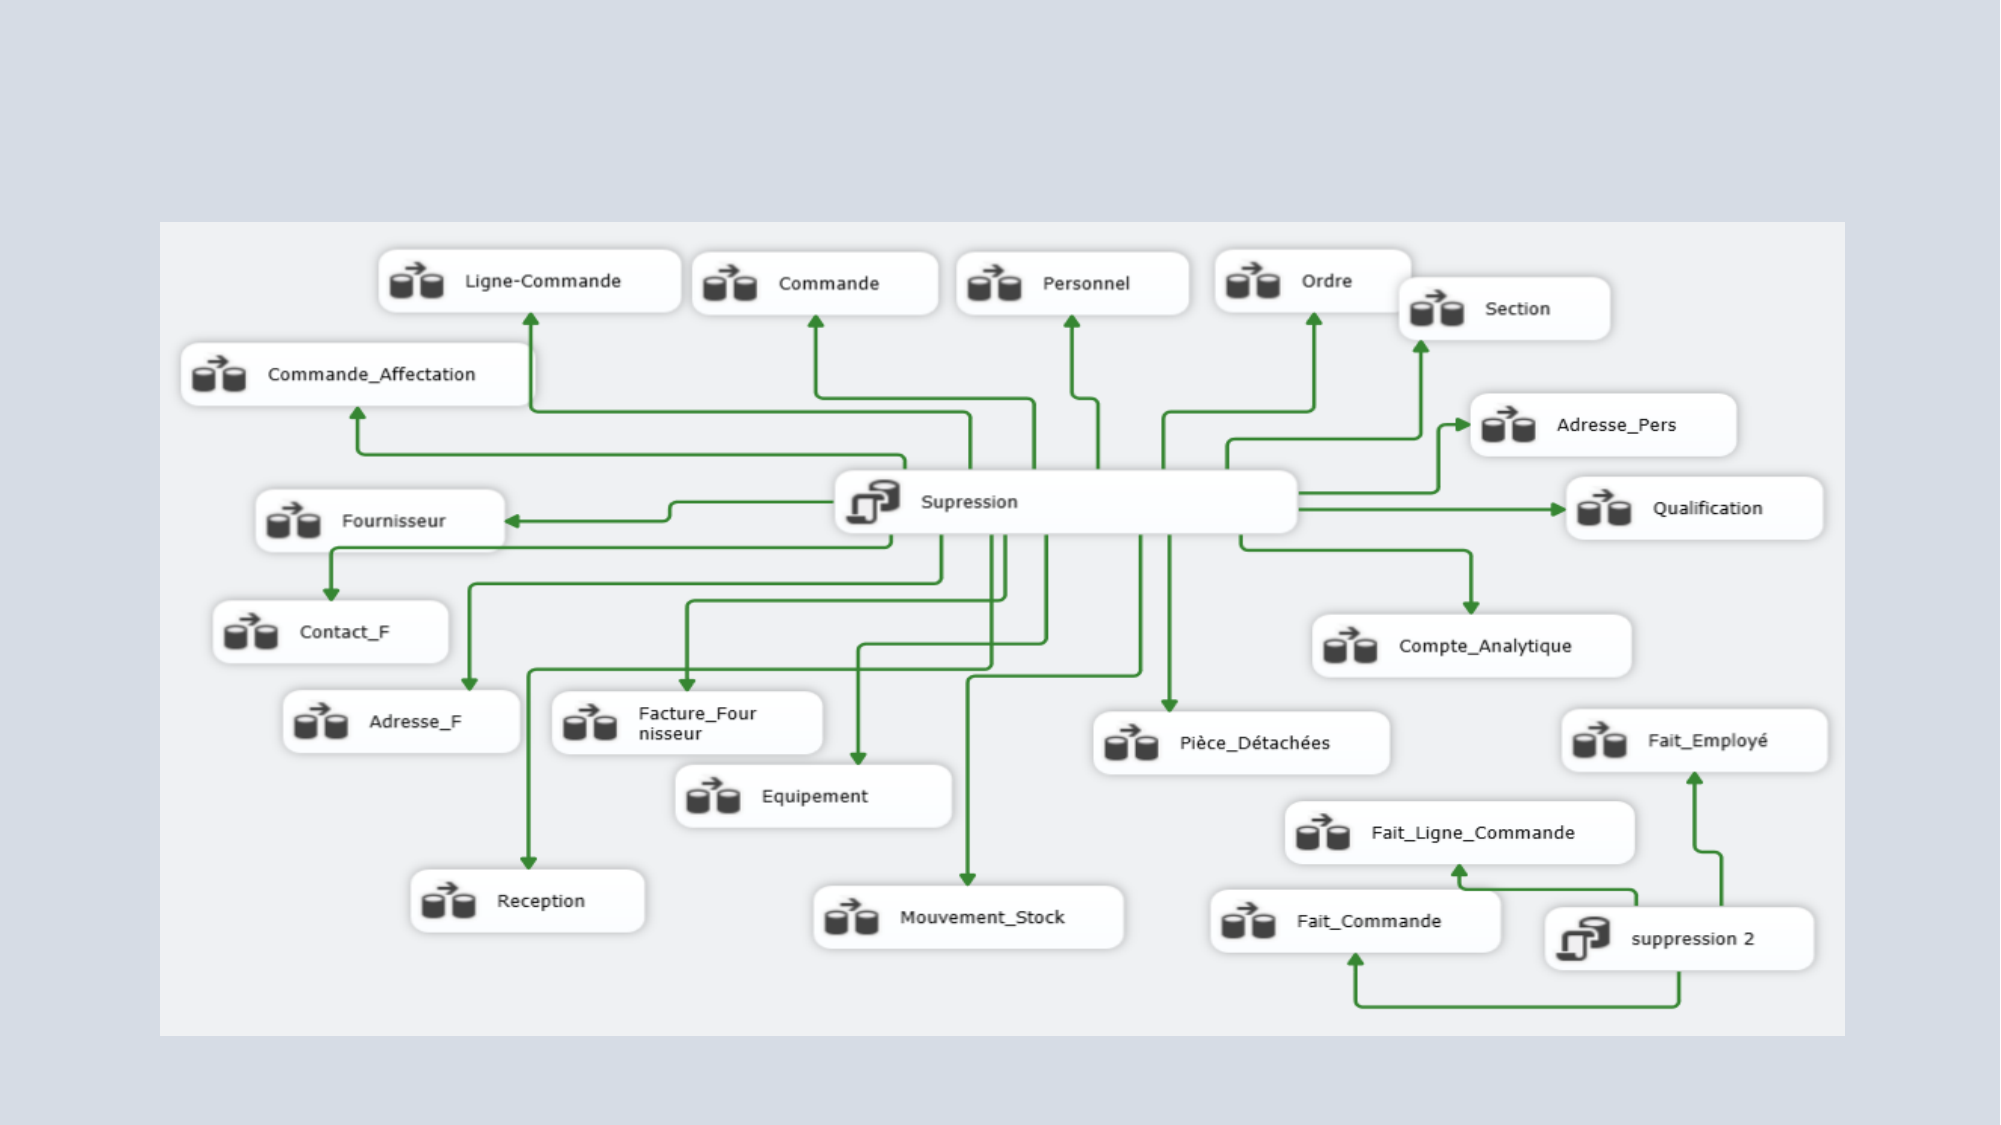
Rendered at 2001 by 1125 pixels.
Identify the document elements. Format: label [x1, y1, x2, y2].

text_box [0, 0, 2000, 1125]
picture [160, 222, 1845, 1036]
